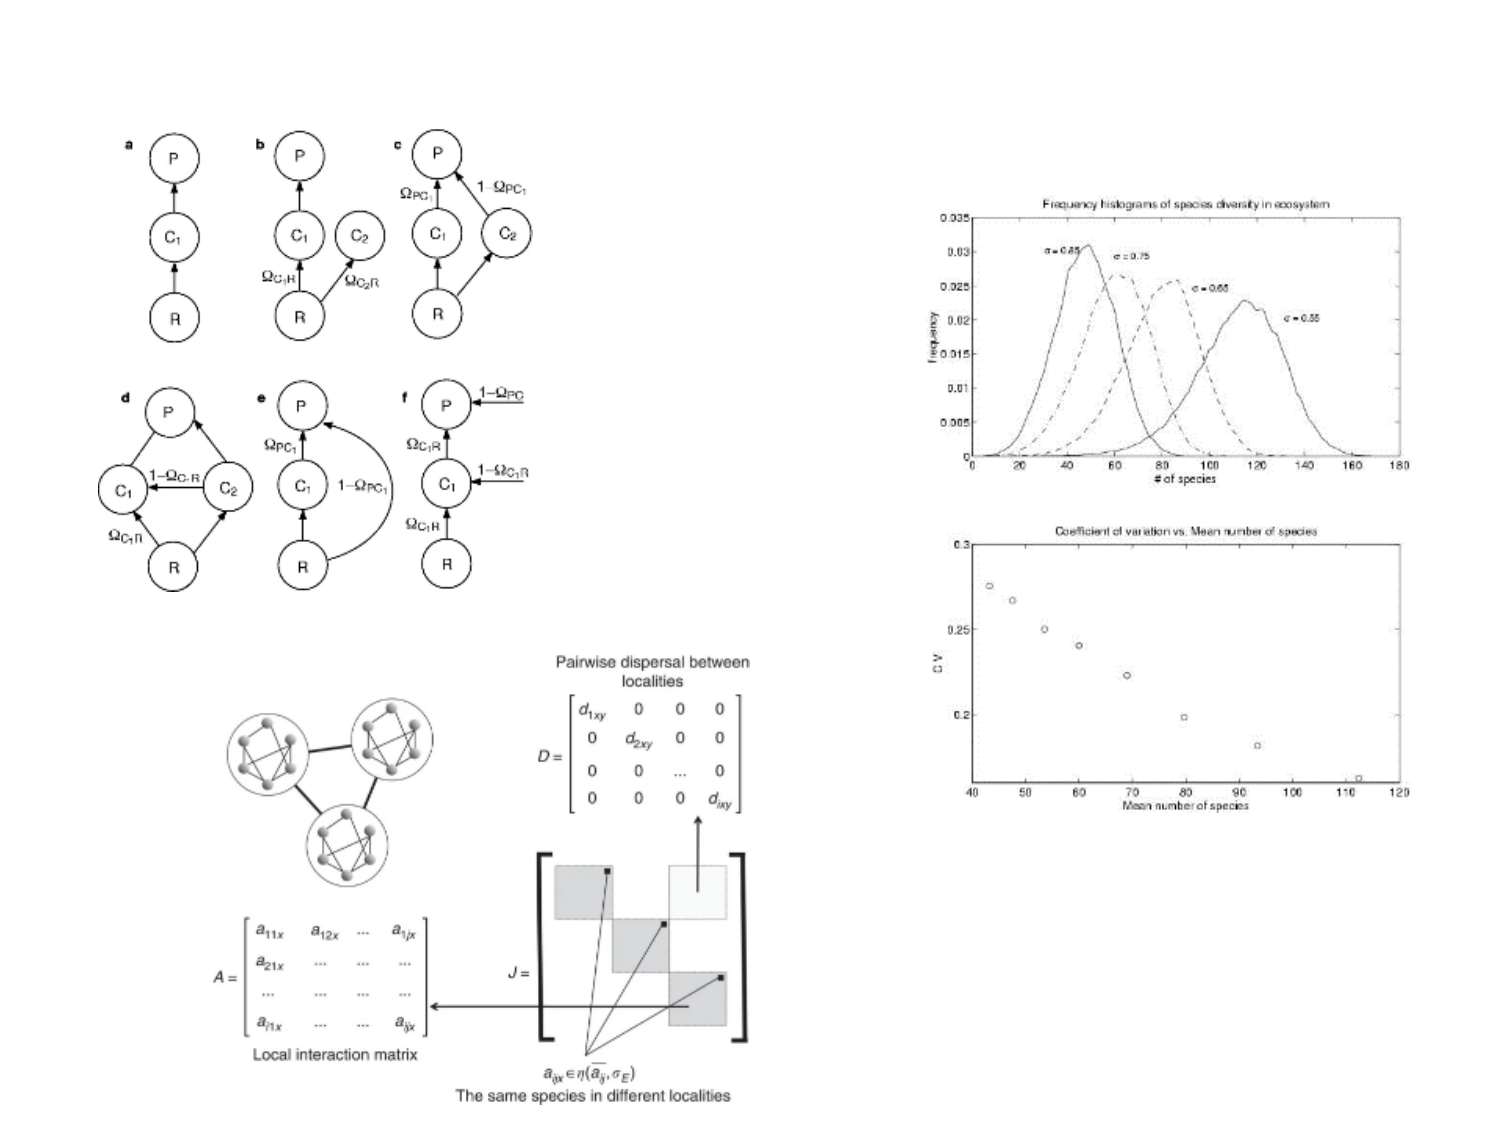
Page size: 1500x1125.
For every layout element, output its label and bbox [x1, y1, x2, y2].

picture [925, 194, 1414, 813]
picture [98, 128, 533, 593]
picture [213, 654, 750, 1106]
